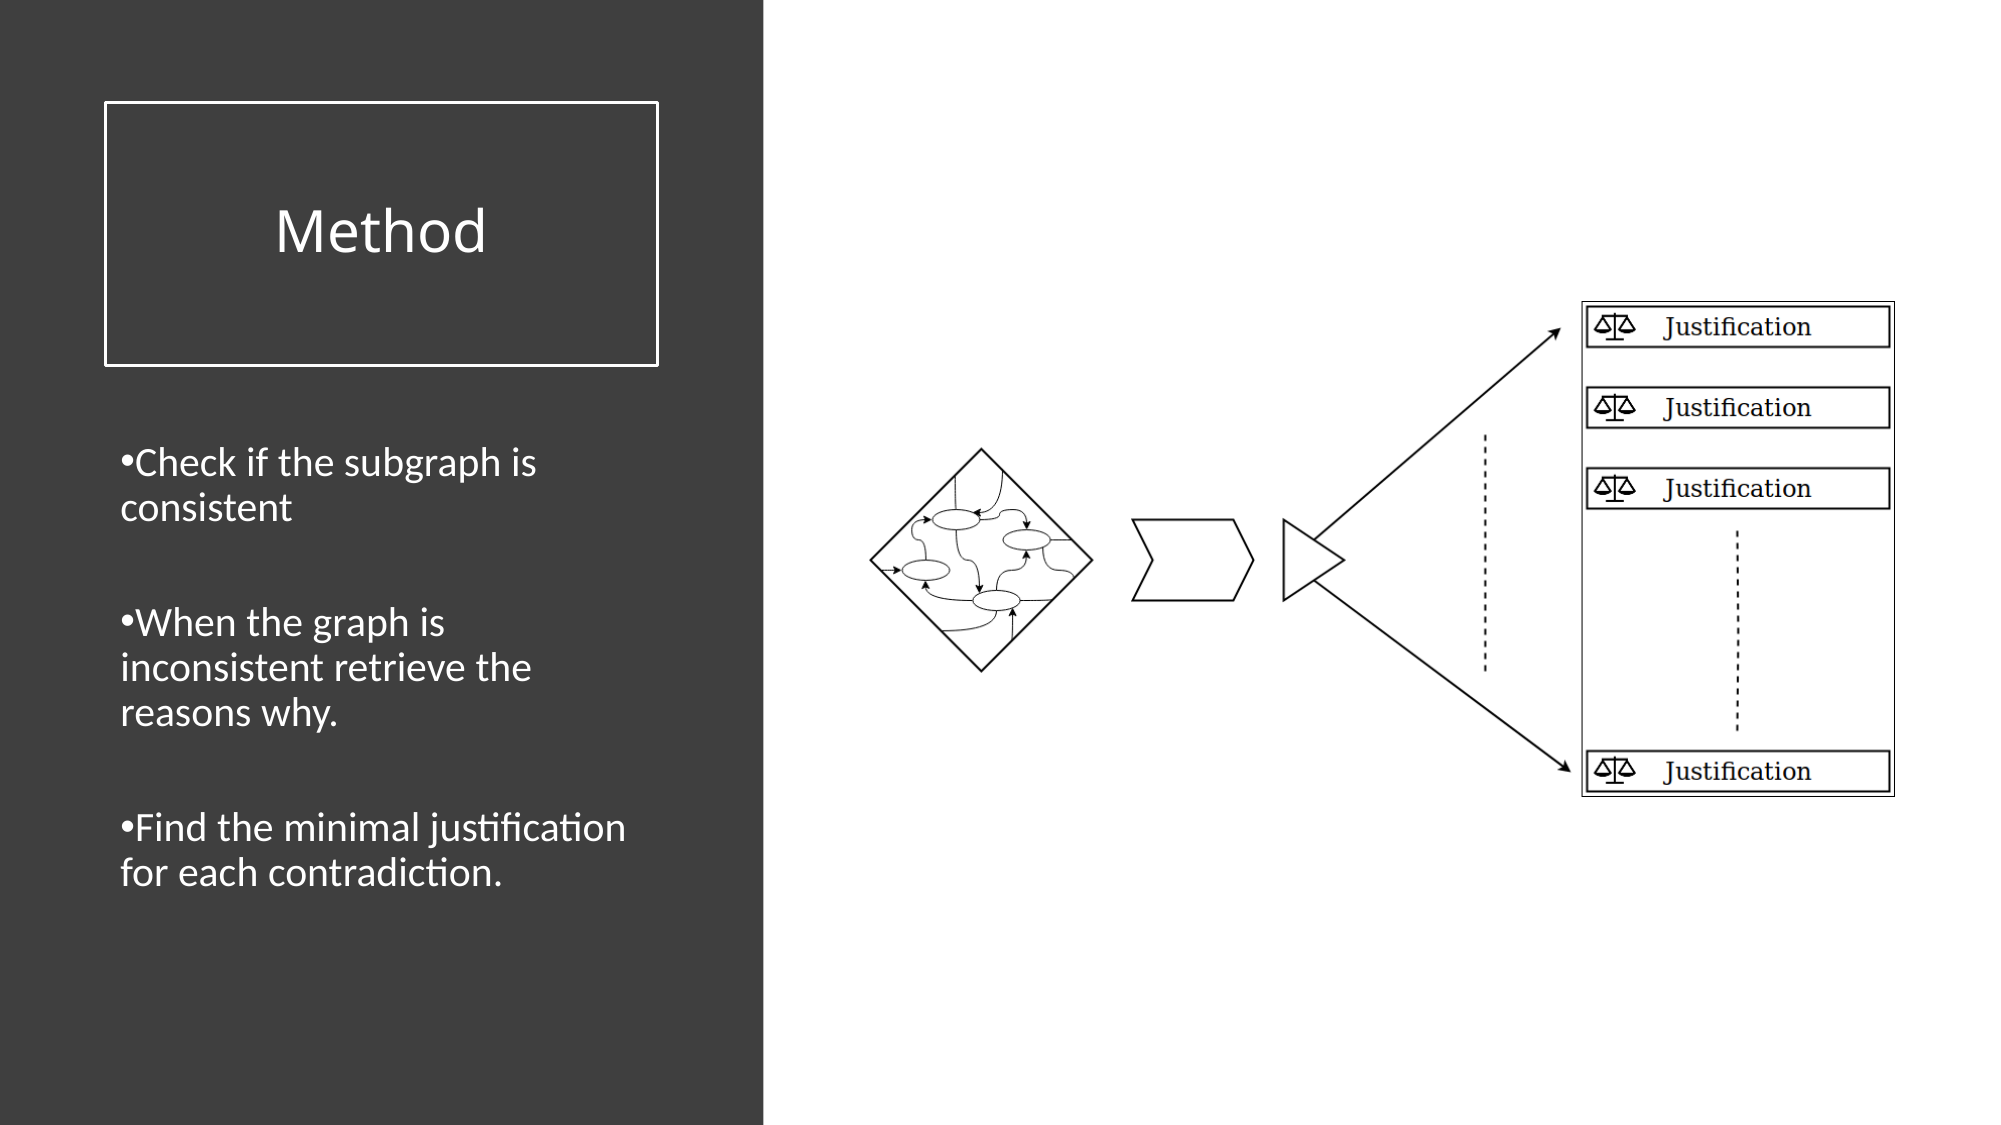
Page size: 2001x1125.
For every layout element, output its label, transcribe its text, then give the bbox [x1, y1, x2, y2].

text_box [0, 0, 764, 1125]
title Method [105, 102, 658, 366]
text_box Check if the subgraph is consistent When the graph is inconsistent retrieve the reasons why. Find the minimal justification for each contradiction. [105, 432, 658, 993]
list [869, 301, 1895, 797]
